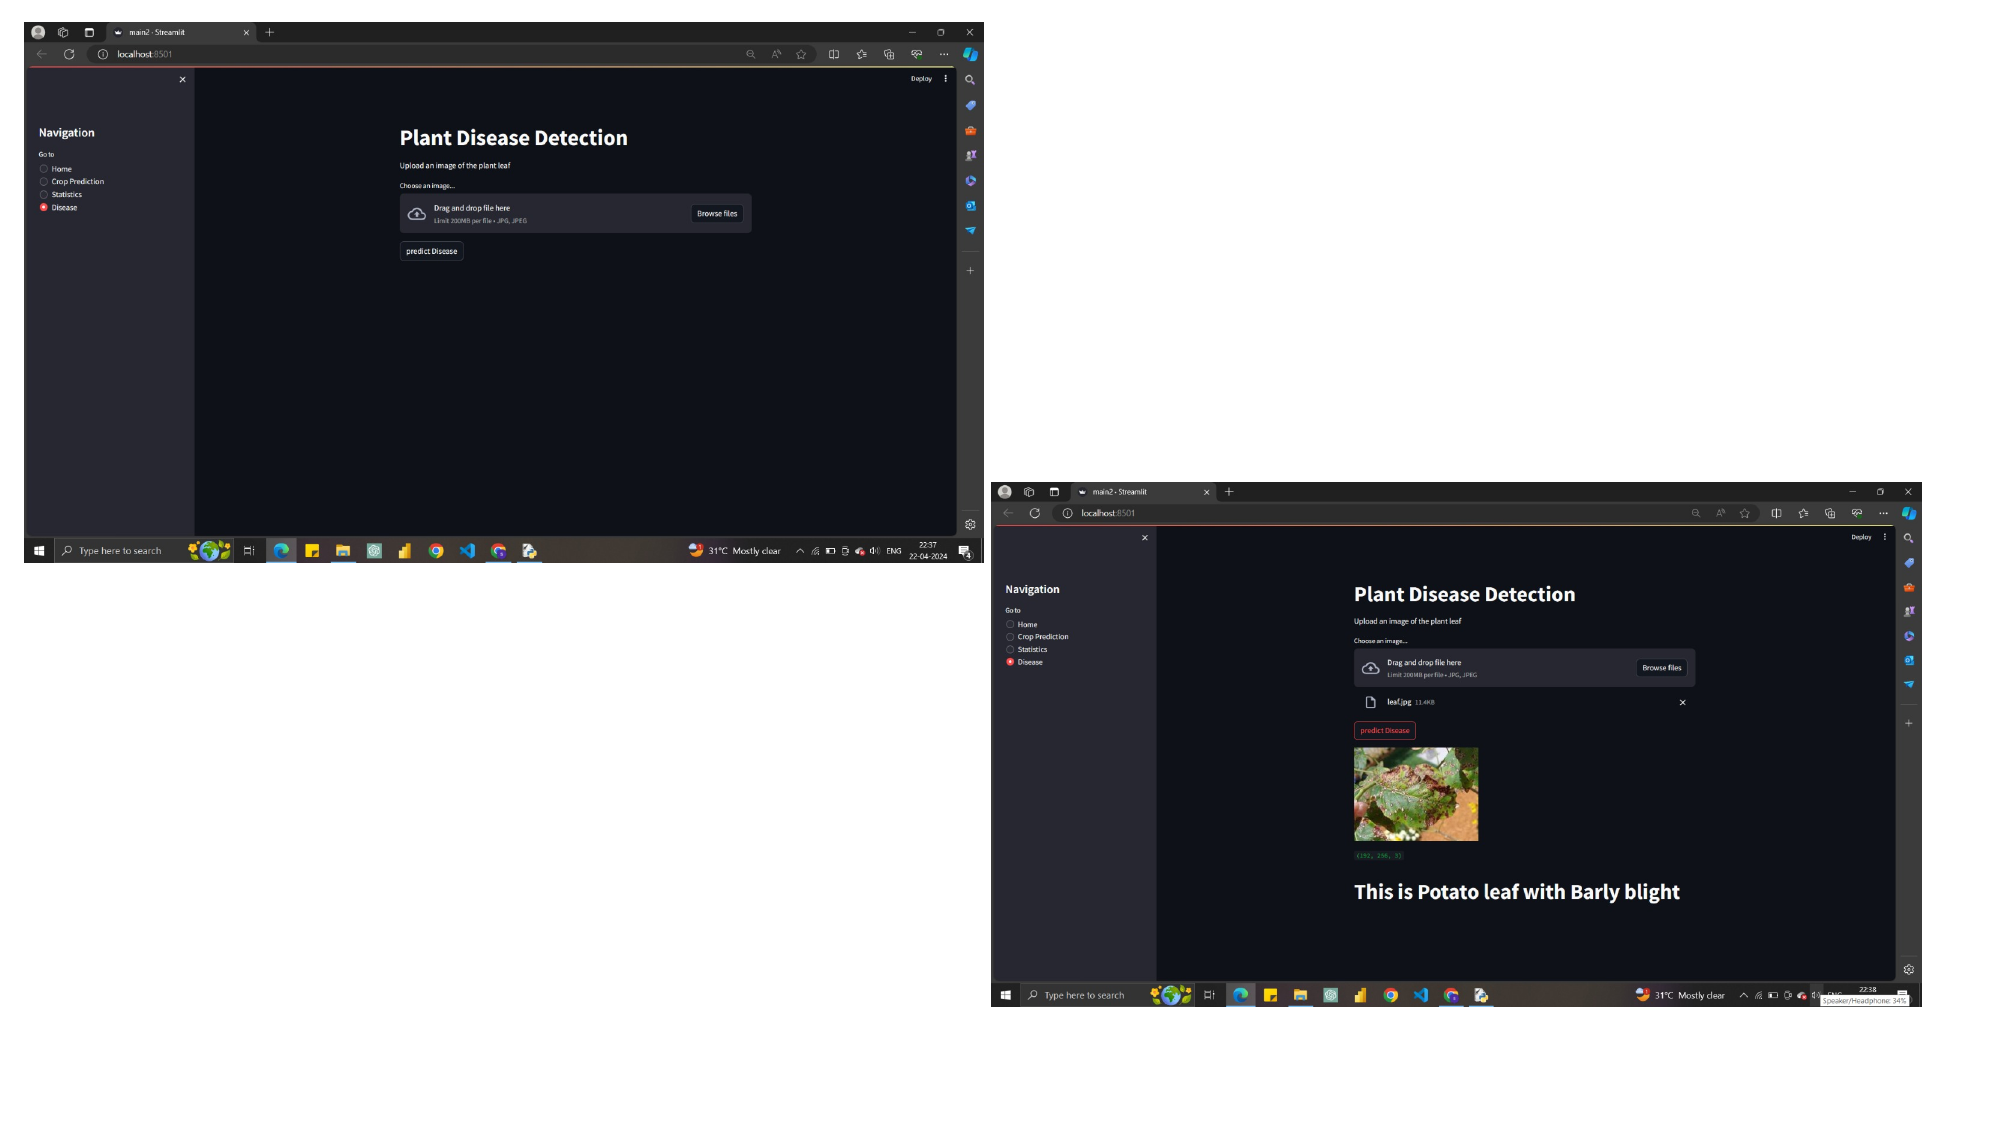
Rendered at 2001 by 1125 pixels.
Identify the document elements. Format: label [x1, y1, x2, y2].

picture [24, 22, 984, 563]
picture [991, 482, 1922, 1007]
